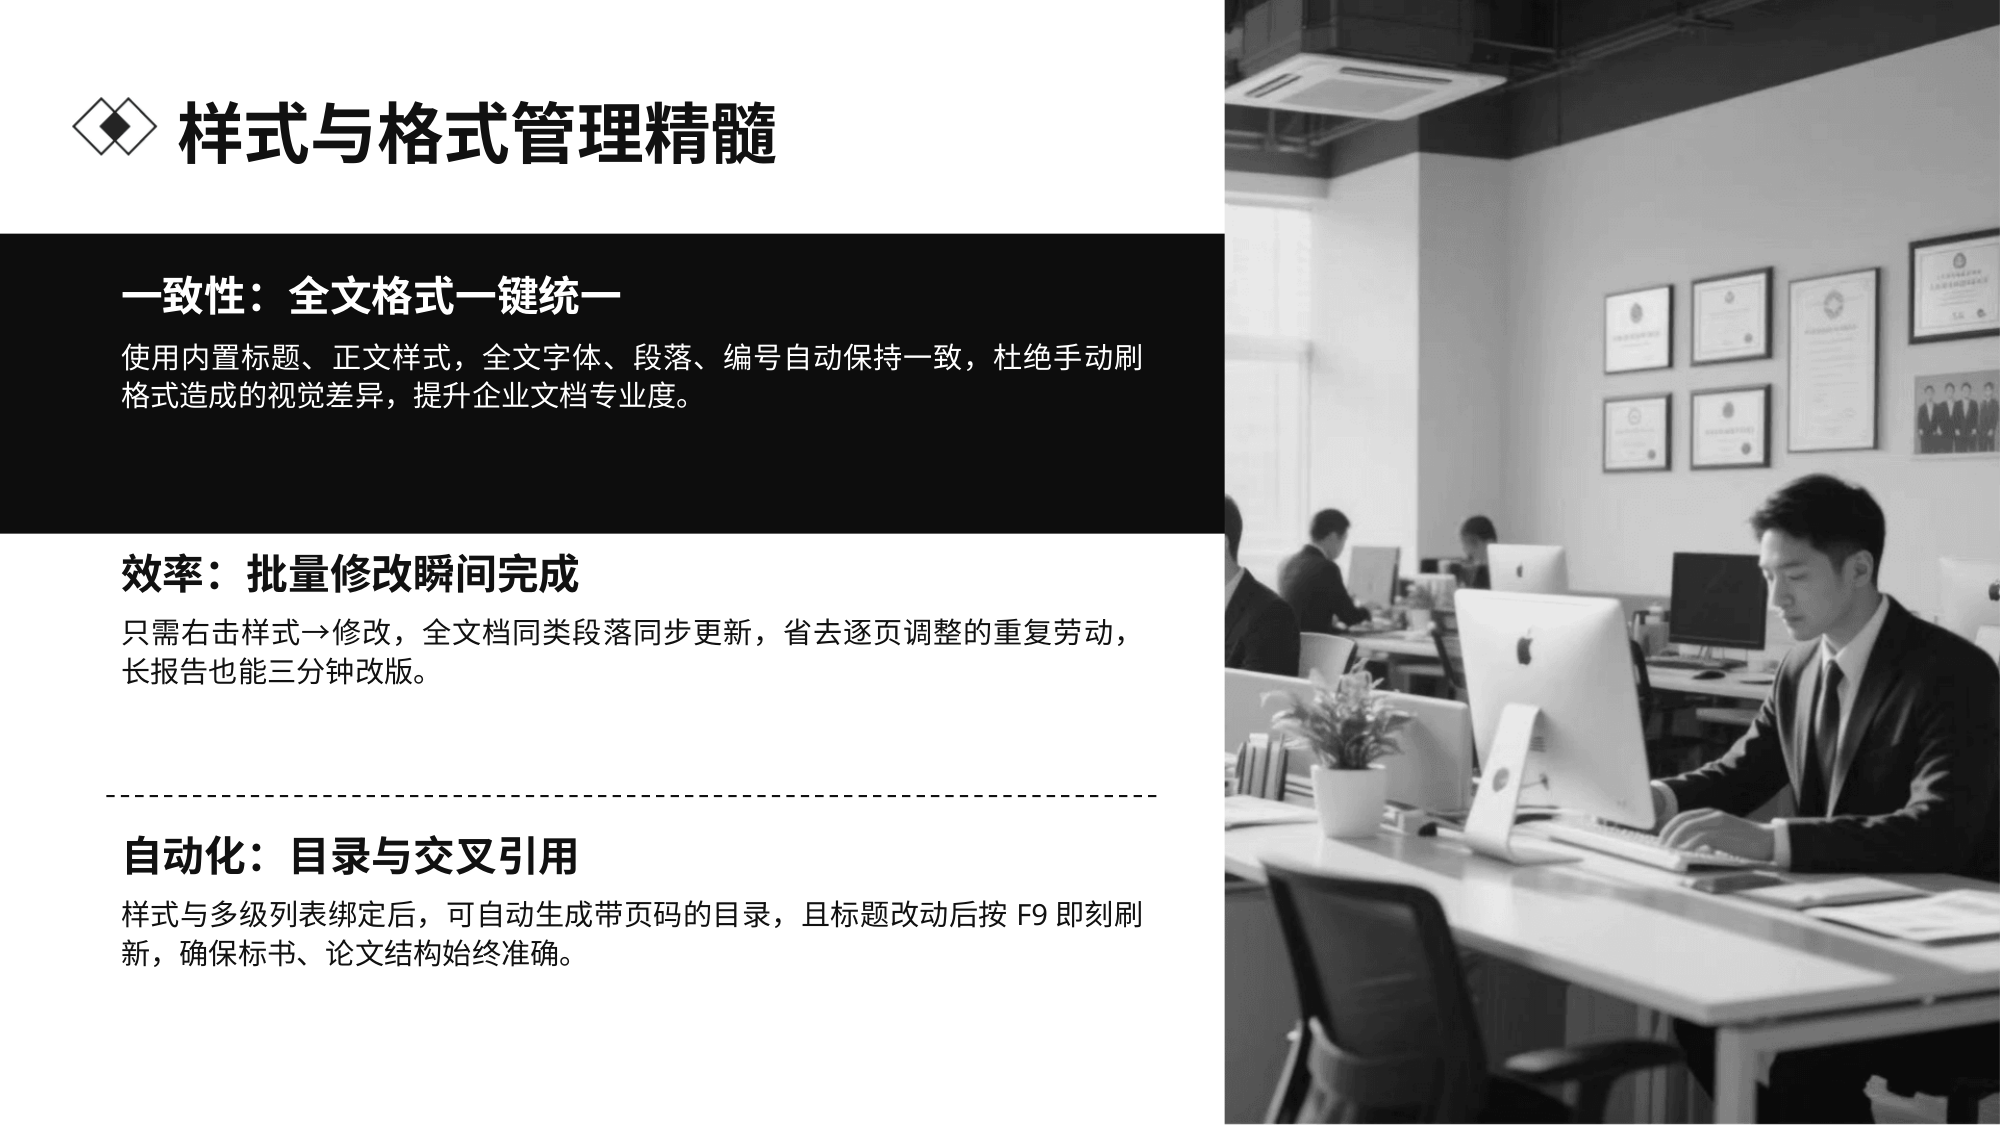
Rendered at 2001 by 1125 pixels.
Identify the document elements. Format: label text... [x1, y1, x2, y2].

text_box 样式与格式管理精髓 [162, 84, 1224, 180]
text_box 只需右击样式→修改，全文档同类段落同步更新，省去逐页调整的重复劳动，长报告也能三分钟改版。 [106, 603, 1159, 696]
text_box 样式与多级列表绑定后，可自动生成带页码的目录，且标题改动后按F9即刻刷新，确保标书、论文结构始终准确。 [106, 885, 1159, 978]
picture [70, 95, 158, 156]
picture [1224, 0, 2000, 1125]
text_box [0, 233, 1224, 534]
text_box 自动化：目录与交叉引用 [106, 822, 1159, 885]
text_box 效率：批量修改瞬间完成 [106, 540, 1159, 603]
text_box 一致性：全文格式一键统一 [106, 261, 1159, 327]
text_box 使用内置标题、正文样式，全文字体、段落、编号自动保持一致，杜绝手动刷格式造成的视觉差异，提升企业文档专业度。 [106, 327, 1159, 420]
